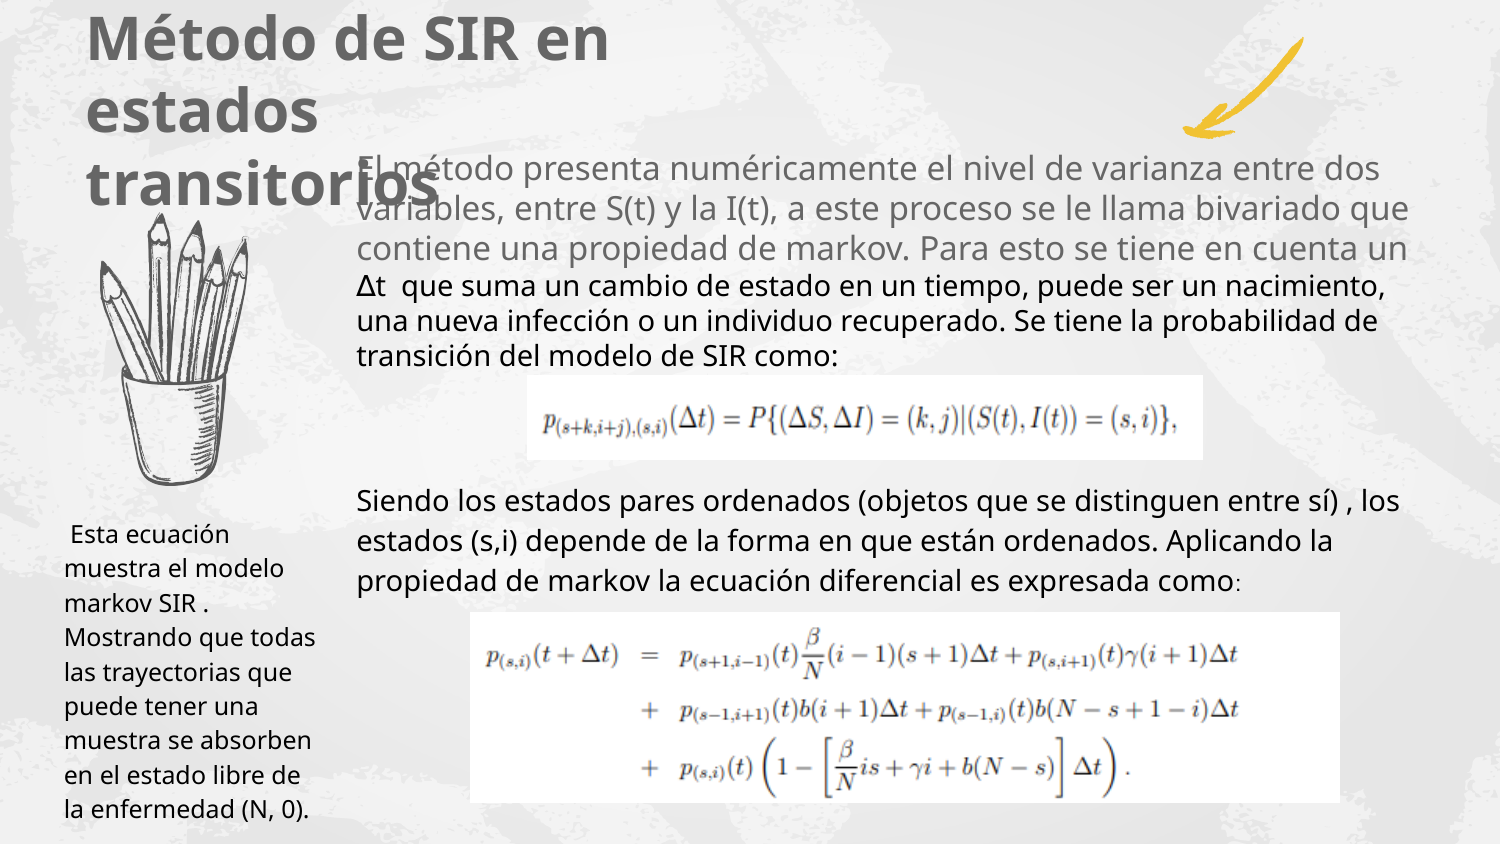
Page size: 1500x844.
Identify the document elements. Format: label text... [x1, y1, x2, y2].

subtitle El método presenta numéricamente el nivel de varianza entre dos variables, entre S(t) y la I(t), a este proceso se le llama bivariado que contiene una propiedad de markov. Para esto se tiene en cuenta un ∆t que suma un cambio de estado en un tiempo, puede ser un nacimiento, una nueva infección o un individuo recuperado. Se tiene la probabilidad de transición del modelo de SIR como: Siendo los estados pares ordenados (objetos que se distinguen entre sí) , los estados (s,i) depende de la forma en que están ordenados. Aplicando la propiedad de markov la ecuación diferencial es expresada como: [341, 132, 1432, 826]
picture [0, 0, 1500, 844]
text_box [1182, 36, 1304, 140]
title Método de SIR en estados transitorios [70, 17, 665, 200]
text_box Esta ecuación muestra el modelo markov SIR . Mostrando que todas las trayectorias que puede tener una muestra se absorben en el estado libre de la enfermedad (N, 0). [48, 498, 342, 826]
